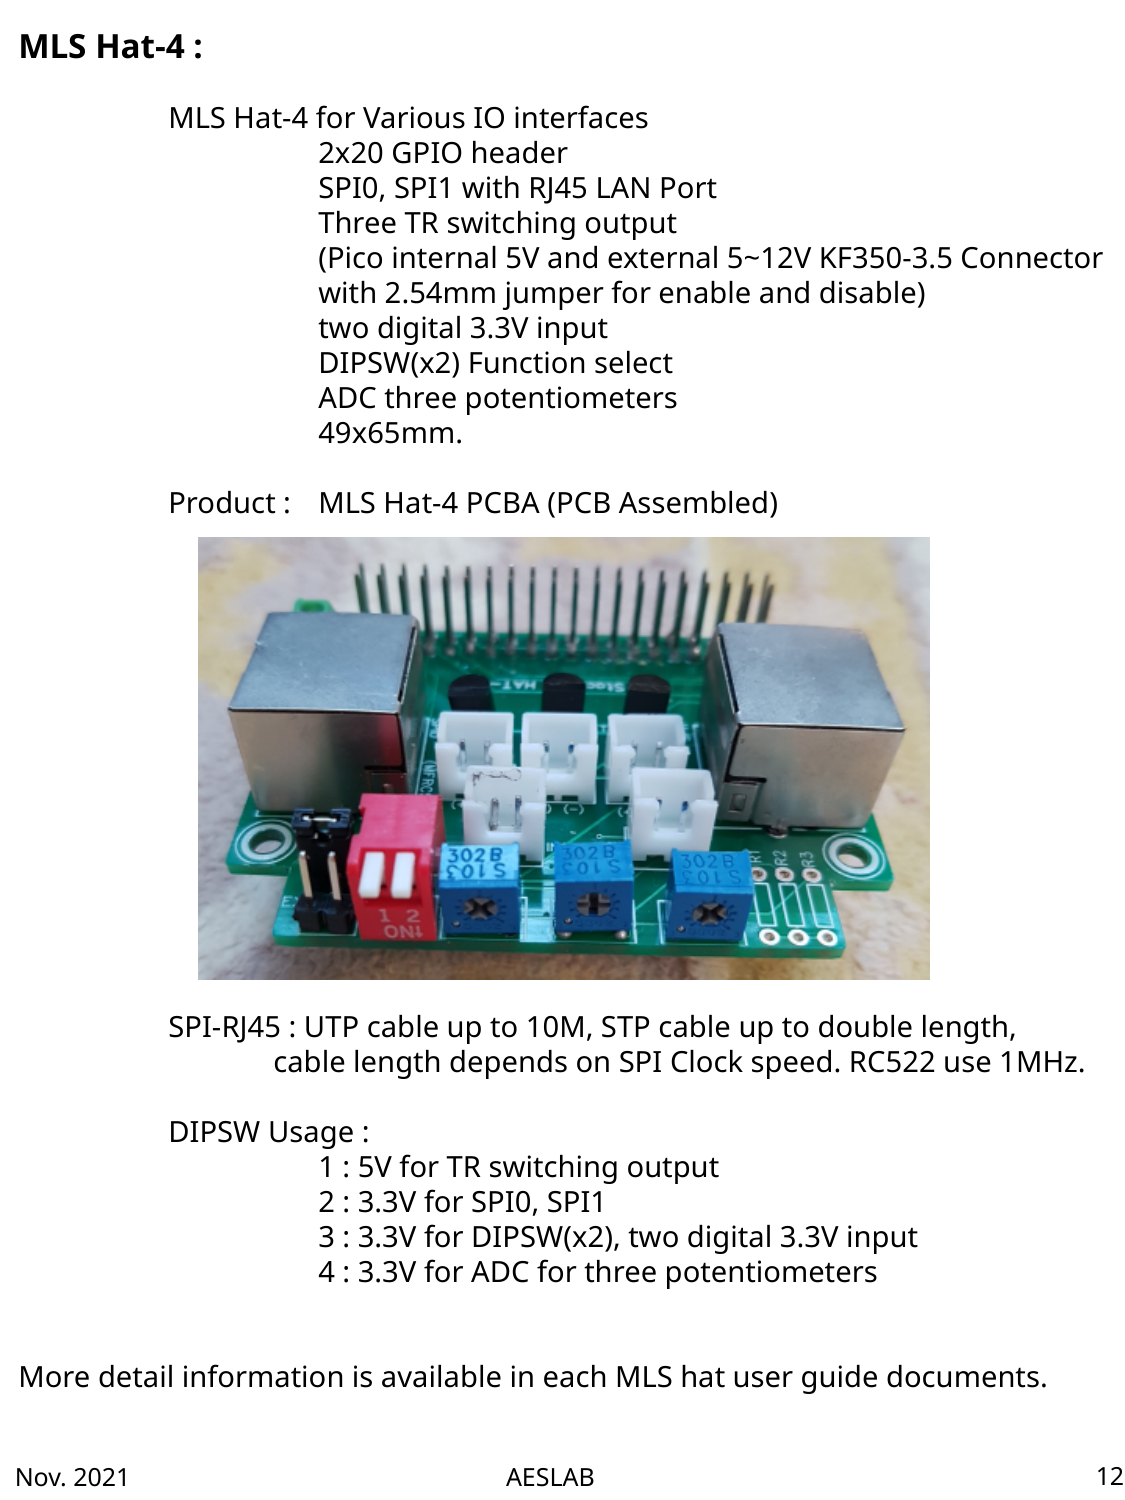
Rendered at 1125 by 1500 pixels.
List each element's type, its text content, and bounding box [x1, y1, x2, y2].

picture [198, 537, 931, 980]
text_box AESLAB [491, 1454, 610, 1500]
text_box Nov. 2021 [0, 1454, 146, 1500]
text_box MLS Hat-4 : MLS Hat-4 for Various IO interfaces 2x20 GPIO header SPI0, SPI1 with RJ45 LAN Port Three TR switching output (Pico internal 5V and external 5~12V KF350-3.5 Connector with 2.54mm jumper for enable and disable) two digital 3.3V input DIPSW(x2) Function select ADC three potentiometers 49x65mm. Product : MLS Hat-4 PCBA (PCB Assembled) SPI-RJ45 : UTP cable up to 10M, STP cable up to double length, cable length depends on SPI Clock speed. RC522 use 1MHz. DIPSW Usage : 1 : 5V for TR switching output 2 : 3.3V for SPI0, SPI1 3 : 3.3V for DIPSW(x2), two digital 3.3V input 4 : 3.3V for ADC for three potentiometers More detail information is available in each MLS hat user guide documents. [3, 17, 1125, 1401]
text_box 12 [1081, 1452, 1125, 1498]
